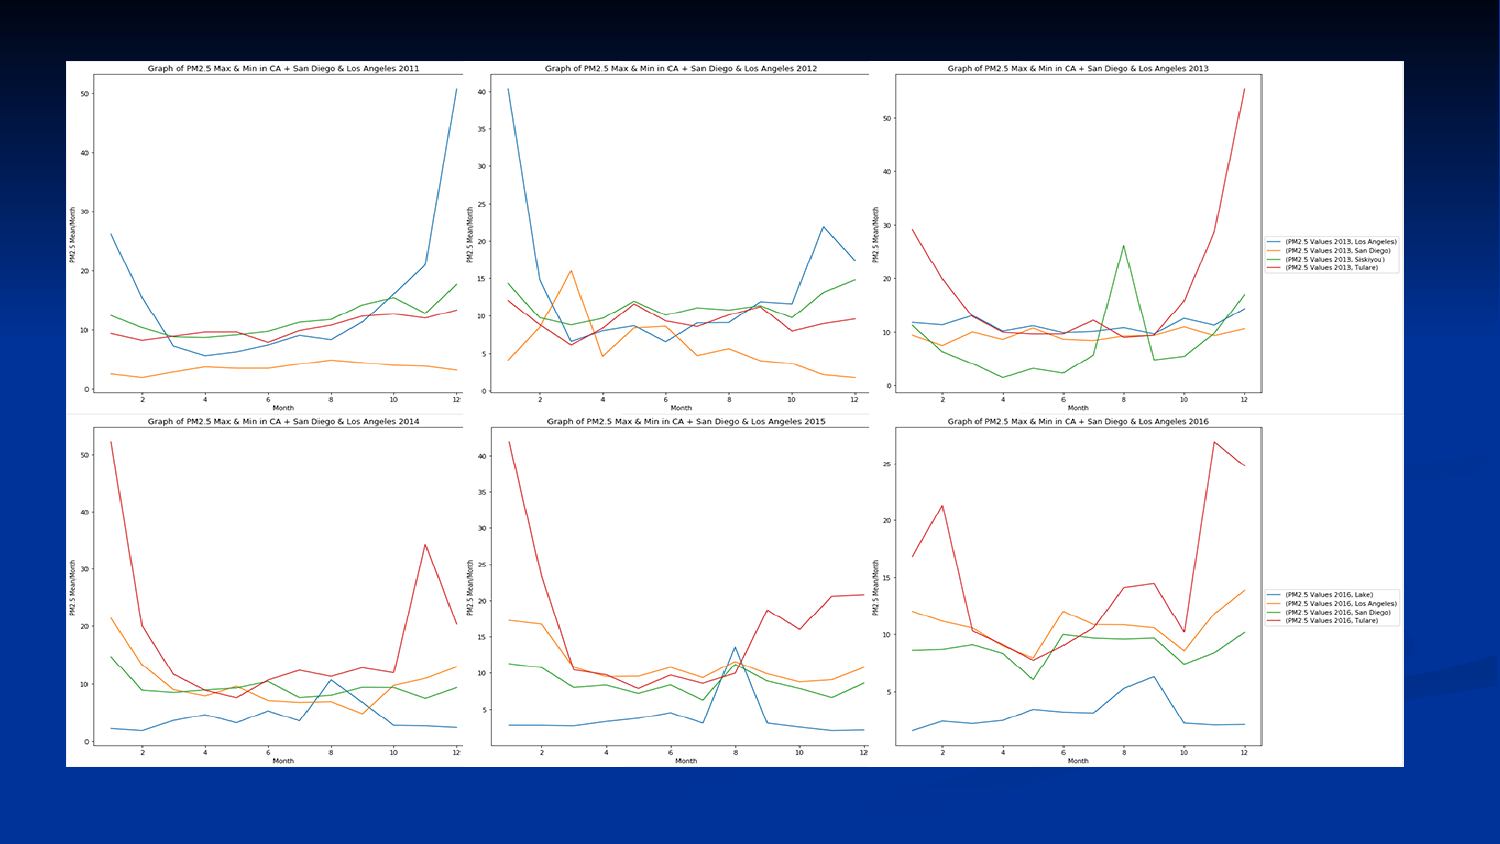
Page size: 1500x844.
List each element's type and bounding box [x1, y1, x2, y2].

list [66, 61, 1405, 767]
